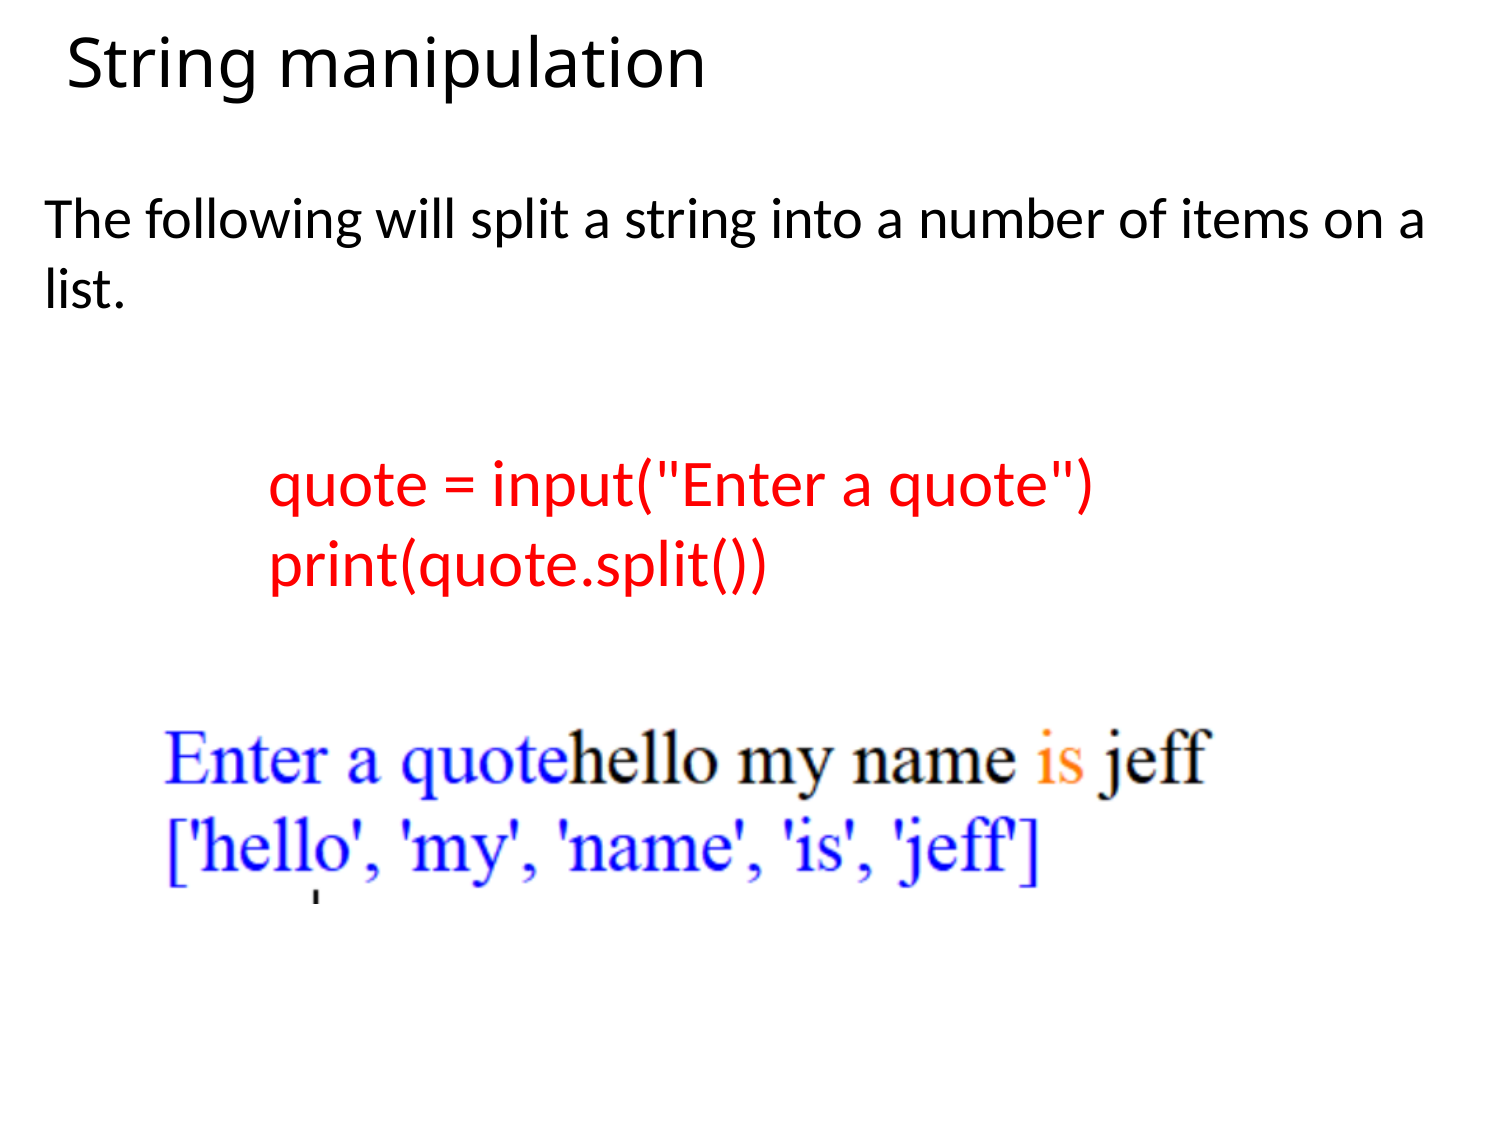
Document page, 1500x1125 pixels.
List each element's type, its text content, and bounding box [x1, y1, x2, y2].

text_box quote = input("Enter a quote") print(quote.split()) [253, 432, 1341, 608]
title String manipulation [51, 21, 1345, 134]
text_box The following will split a string into a number of items on a list. [29, 172, 1459, 328]
picture [159, 715, 1222, 904]
